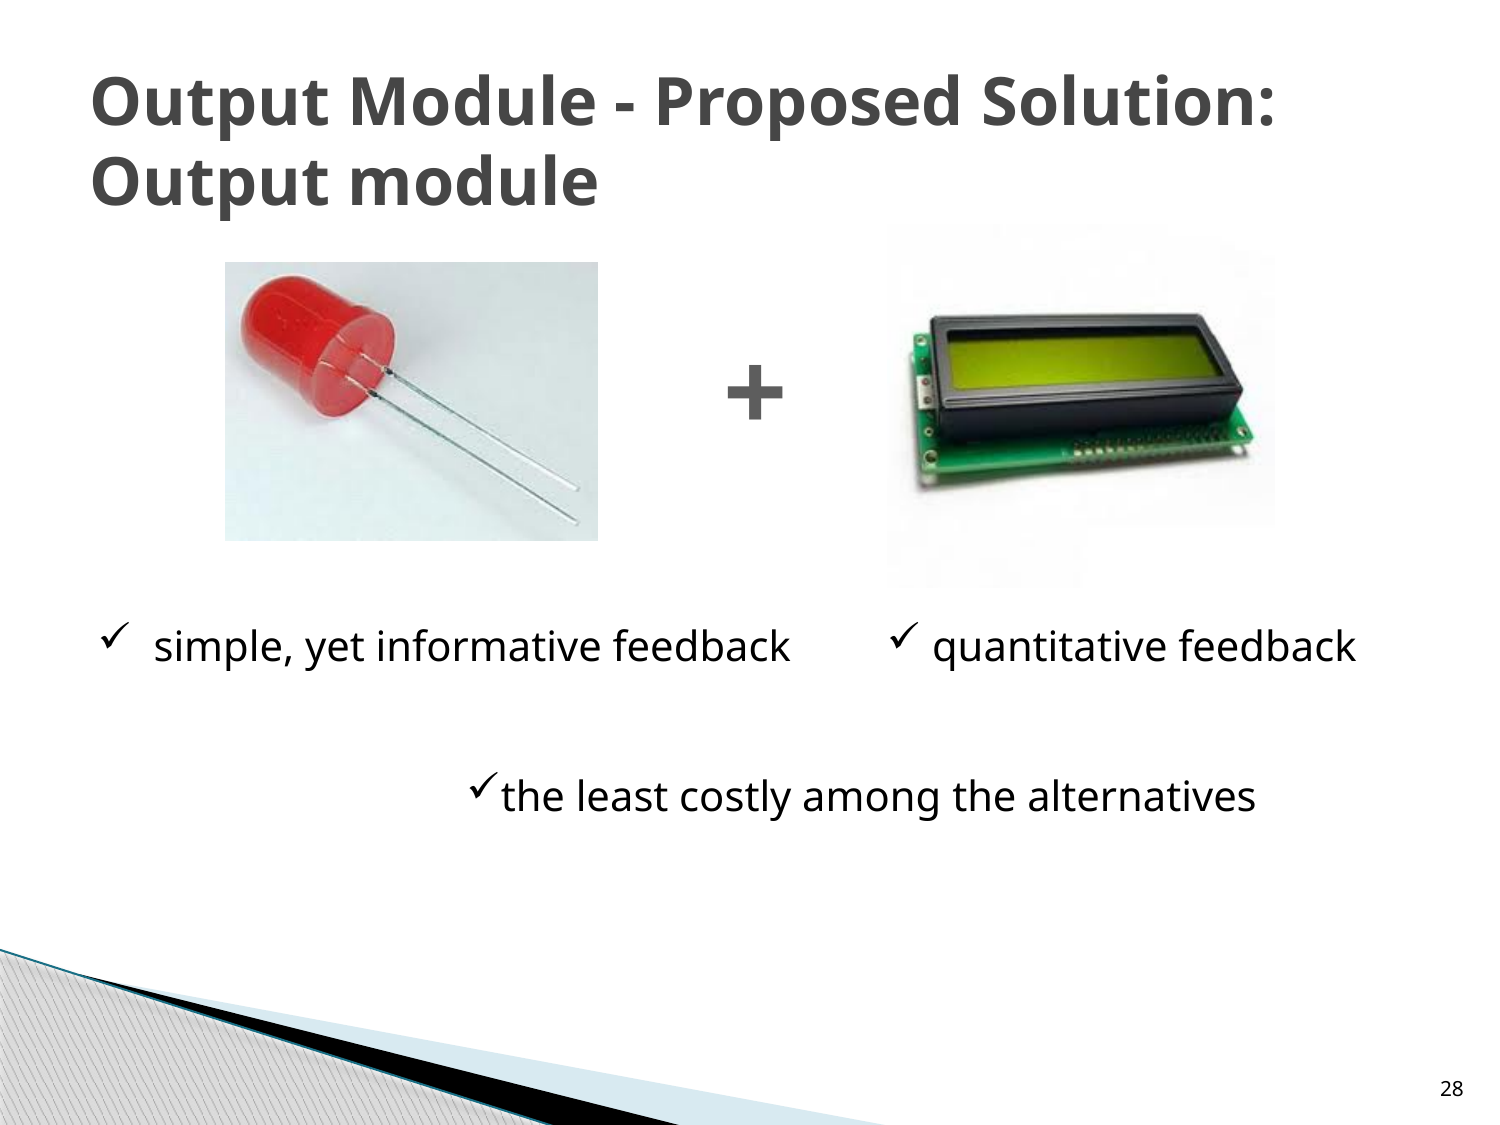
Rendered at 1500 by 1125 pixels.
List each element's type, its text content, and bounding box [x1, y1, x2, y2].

text_box quantitative feedback [872, 612, 1383, 678]
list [887, 224, 1276, 588]
picture [224, 262, 598, 541]
text_box the least costly among the alternatives [451, 762, 1283, 828]
title Output Module - Proposed Solution: Output module [75, 45, 1425, 233]
text_box + [708, 312, 803, 463]
slide_number 28 [1418, 1051, 1479, 1112]
text_box simple, yet informative feedback [82, 612, 817, 678]
